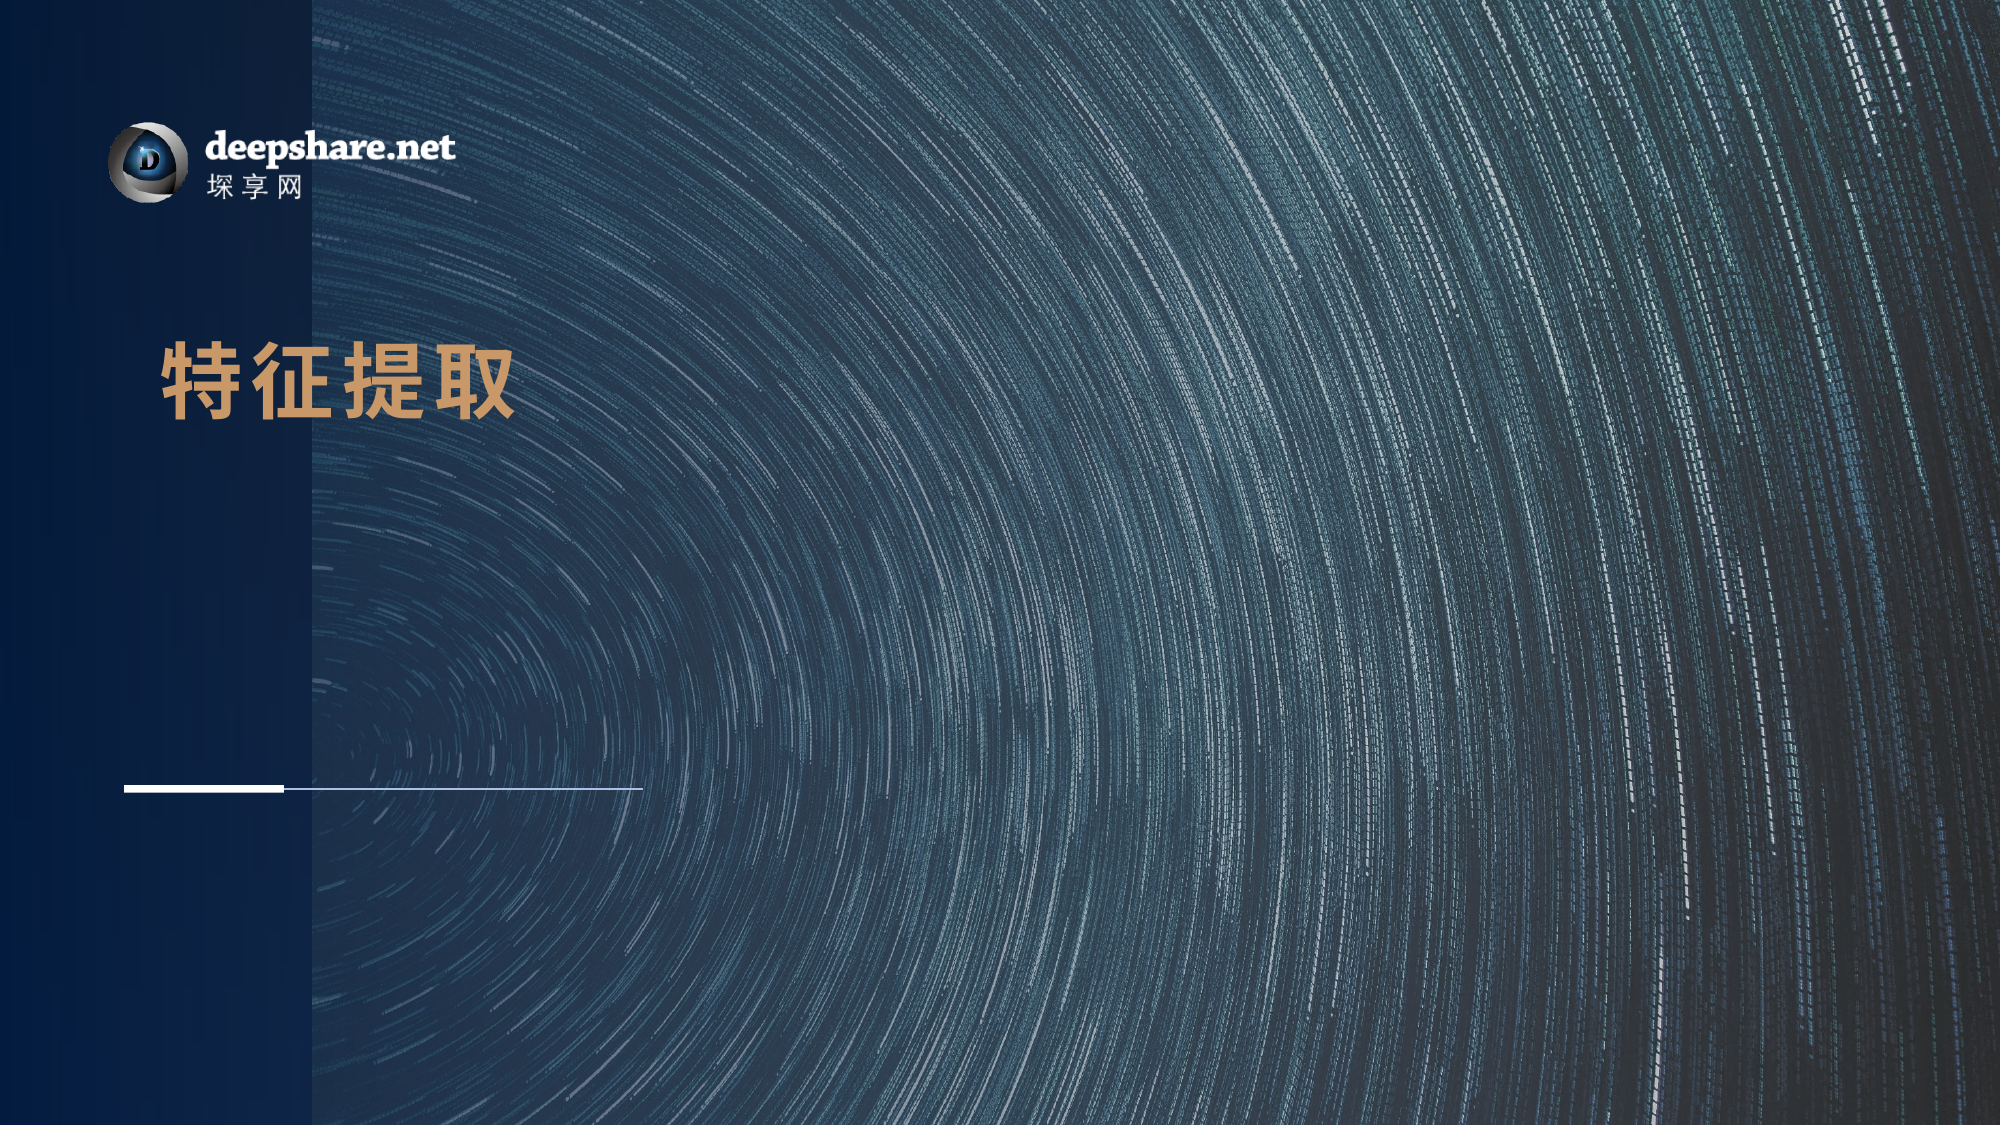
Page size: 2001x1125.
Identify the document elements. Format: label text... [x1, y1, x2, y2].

picture [1472, 0, 2000, 1125]
picture [199, 116, 471, 212]
picture [106, 116, 194, 204]
title 特征提取 [144, 333, 1258, 440]
